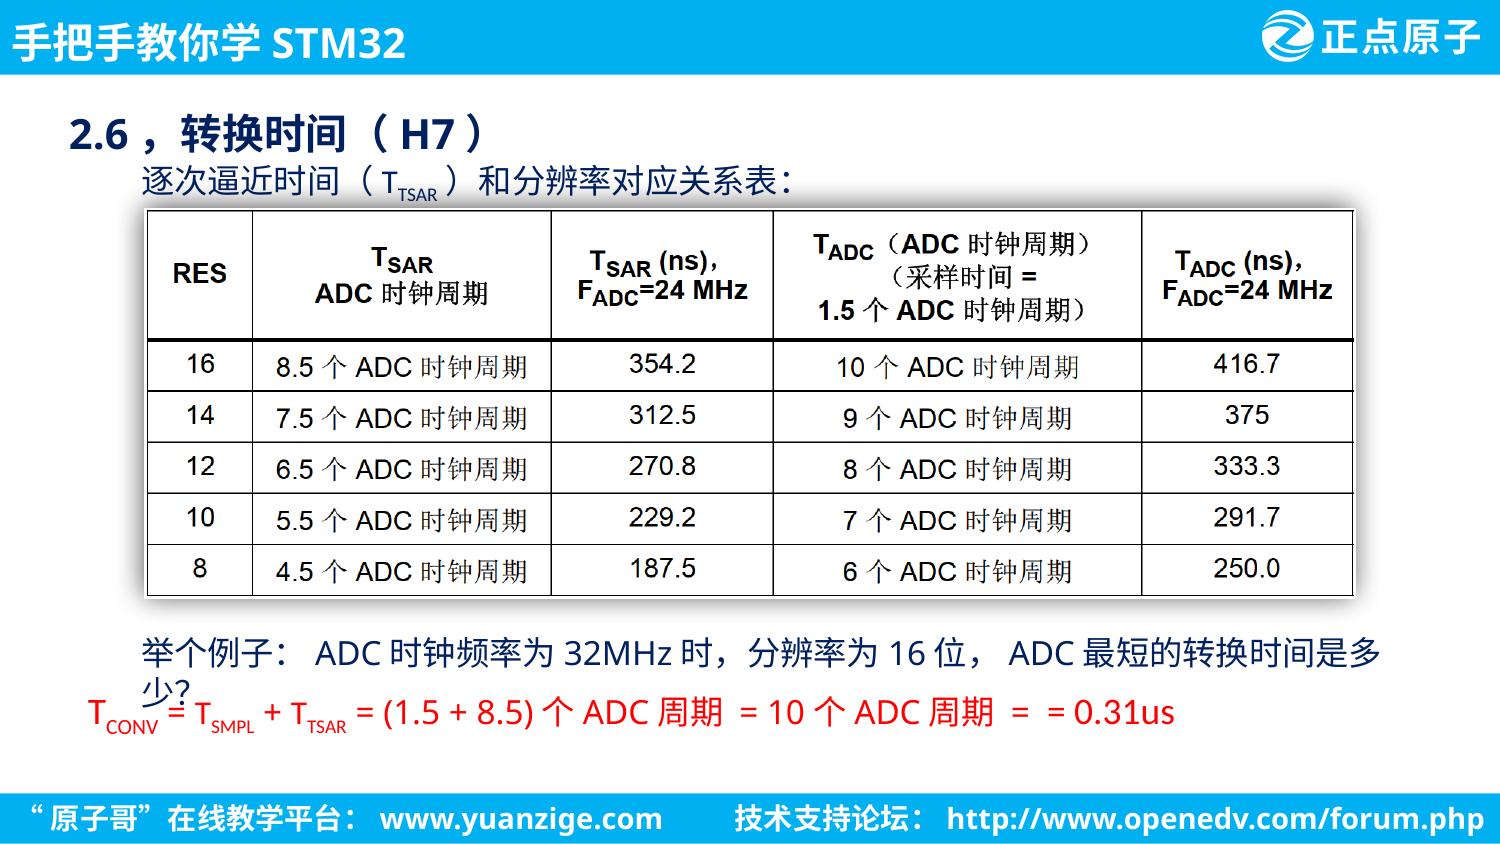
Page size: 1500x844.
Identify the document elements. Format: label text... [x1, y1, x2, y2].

picture [1322, 21, 1357, 52]
picture [1445, 21, 1479, 54]
text_box “原子哥”在线教学平台：www.yuanzige.com [0, 793, 544, 843]
text_box 举个例子：ADC时钟频率为32MHz时，分辨率为16位，ADC最短的转换时间是多少？ [126, 624, 1402, 719]
text_box 技术支持论坛：http://www.openedv.com/forum.php [544, 793, 1500, 843]
picture [1391, 45, 1397, 53]
text_box 单次转换模式、不使用扫描模式 [130, 190, 1367, 213]
picture [1404, 20, 1438, 54]
text_box [0, 0, 1500, 76]
picture [1364, 45, 1370, 53]
picture [1267, 11, 1313, 45]
picture [1263, 27, 1307, 61]
text_box 手把手教你学STM32 [0, 0, 967, 75]
picture [1412, 44, 1418, 52]
picture [144, 208, 1356, 599]
text_box 逐次逼近时间（TTSAR）和分辨率对应关系表： [126, 152, 1480, 213]
picture [1431, 44, 1438, 52]
text_box 2.6，转换时间（H7） [61, 79, 1029, 162]
picture [1367, 18, 1396, 42]
